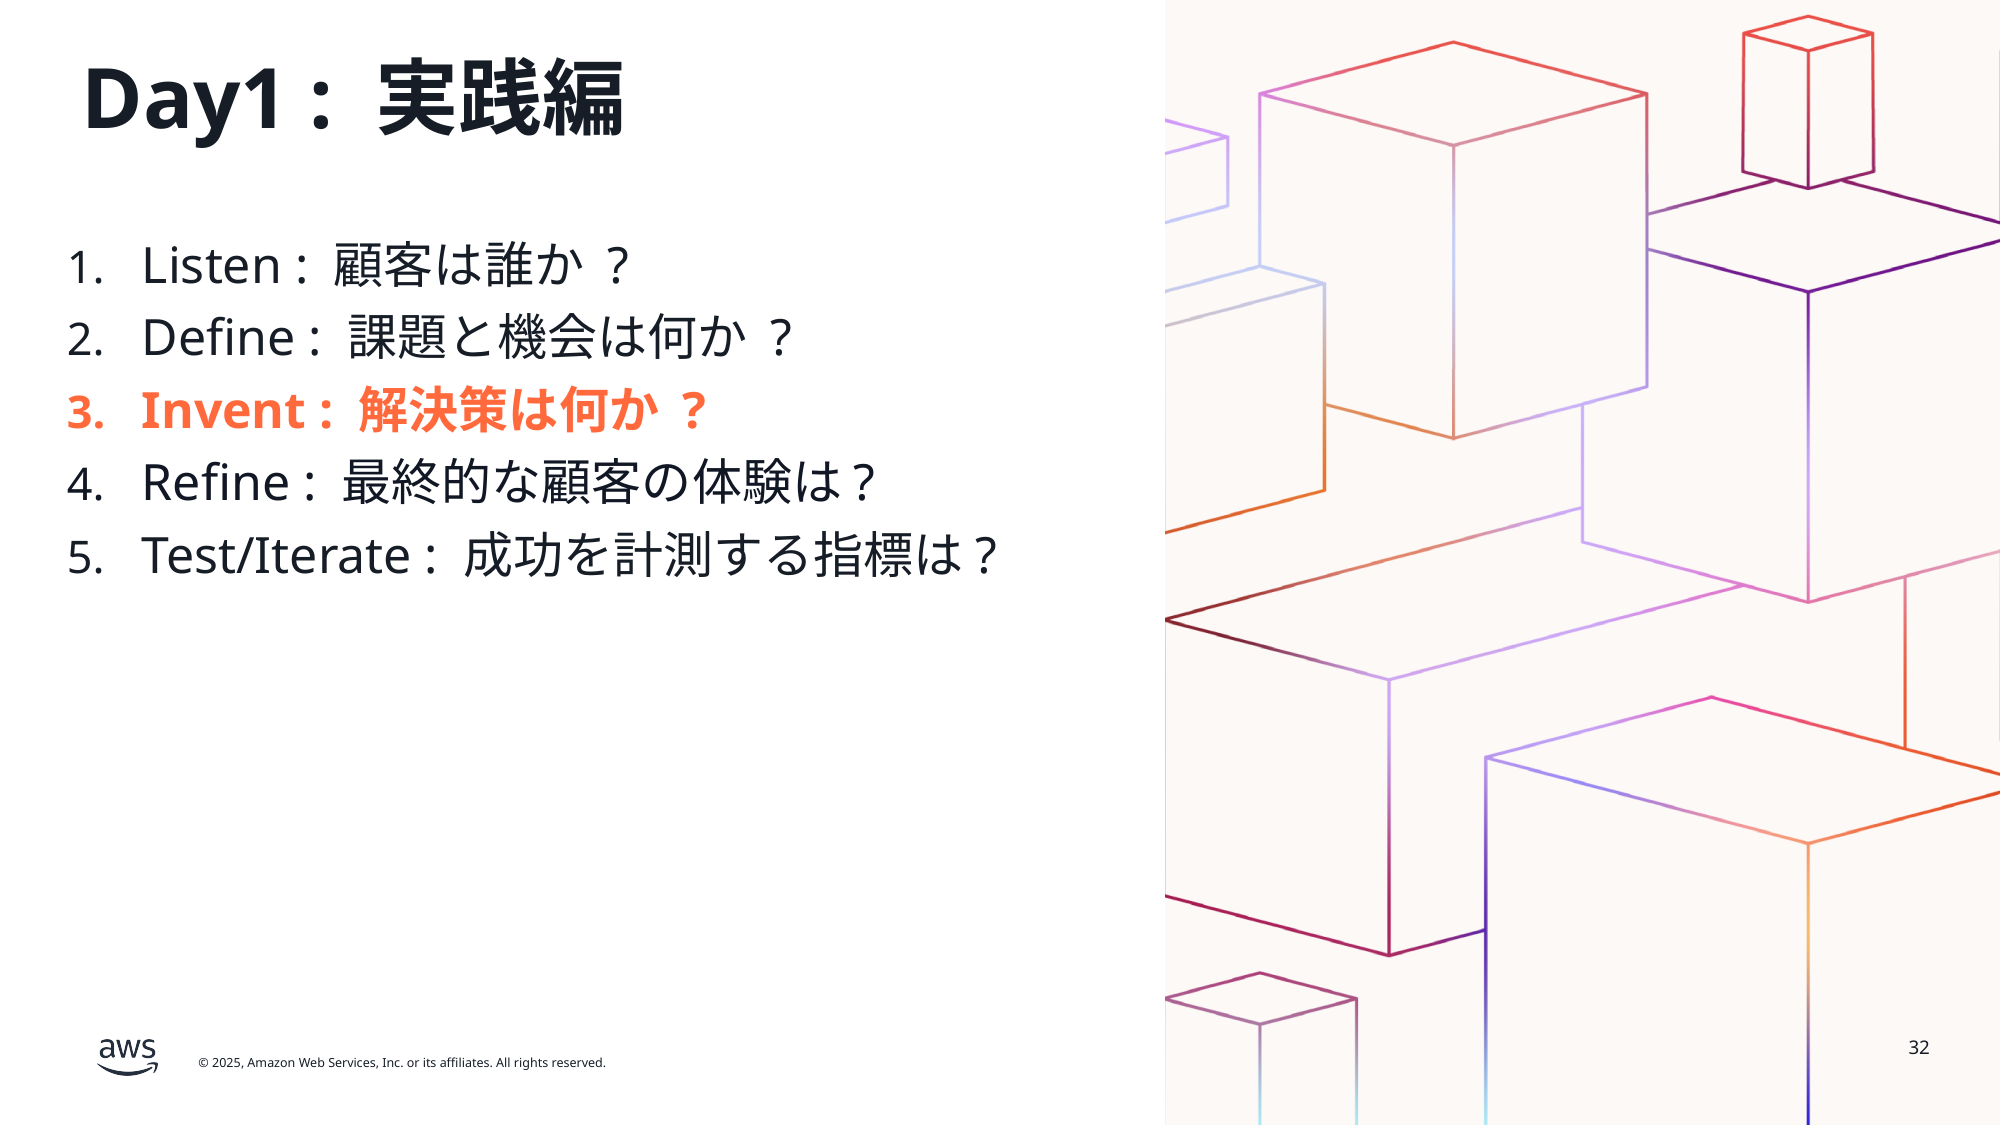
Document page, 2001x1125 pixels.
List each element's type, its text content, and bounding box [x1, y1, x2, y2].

title Day1 : 実践編 [66, 48, 1000, 150]
list Listen : 顧客は誰か ? Define : 課題と機会は何か ? Invent : 解決策は何か ? Refine : 最終的な顧客の体験は? Test/Iterate : 成功を計測する指標は? [66, 225, 1000, 741]
slide_number 32 [1495, 1018, 1945, 1079]
picture [0, 0, 2000, 1125]
